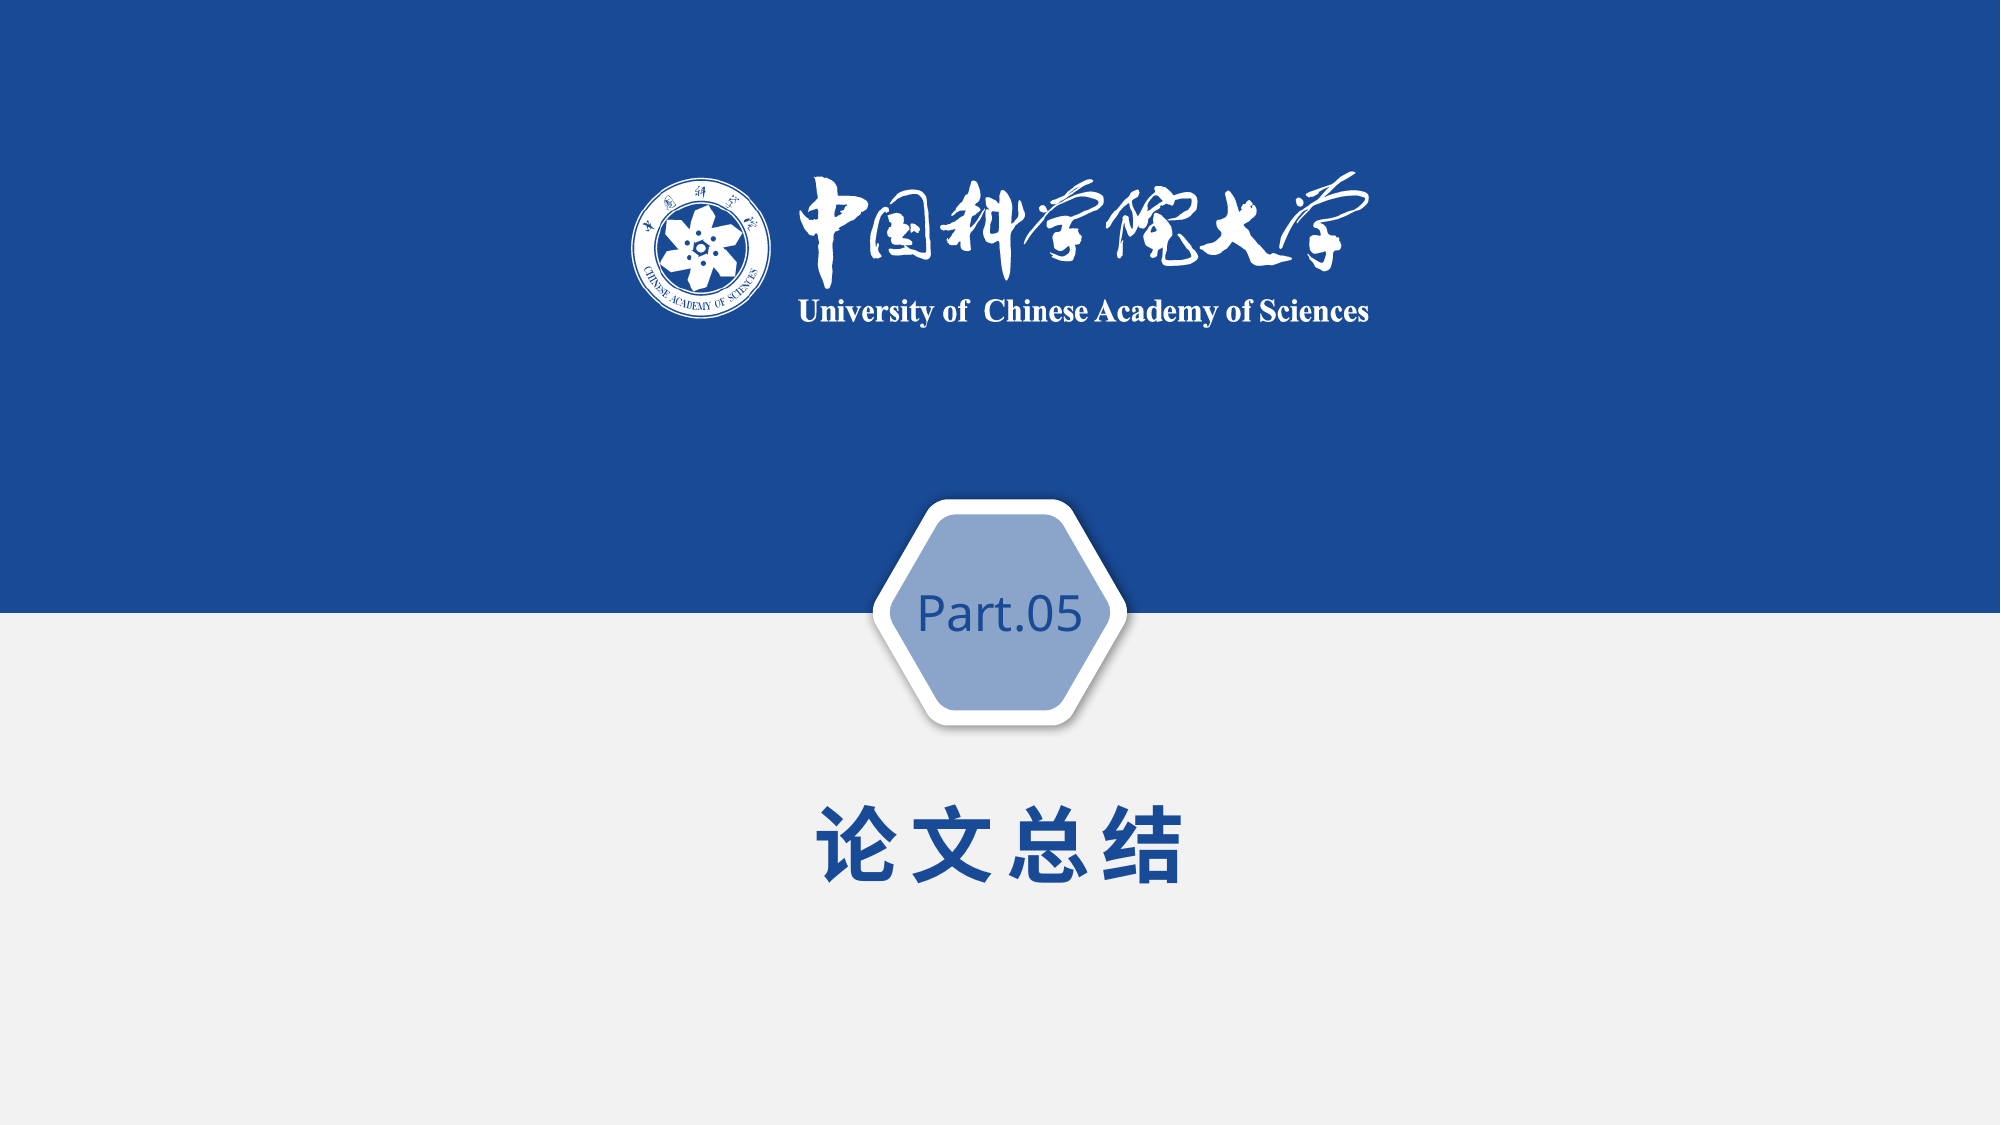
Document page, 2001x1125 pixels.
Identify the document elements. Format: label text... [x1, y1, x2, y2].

picture [631, 171, 1369, 328]
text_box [872, 499, 1127, 726]
text_box 论文总结 [545, 785, 1455, 901]
text_box [0, 0, 2000, 614]
